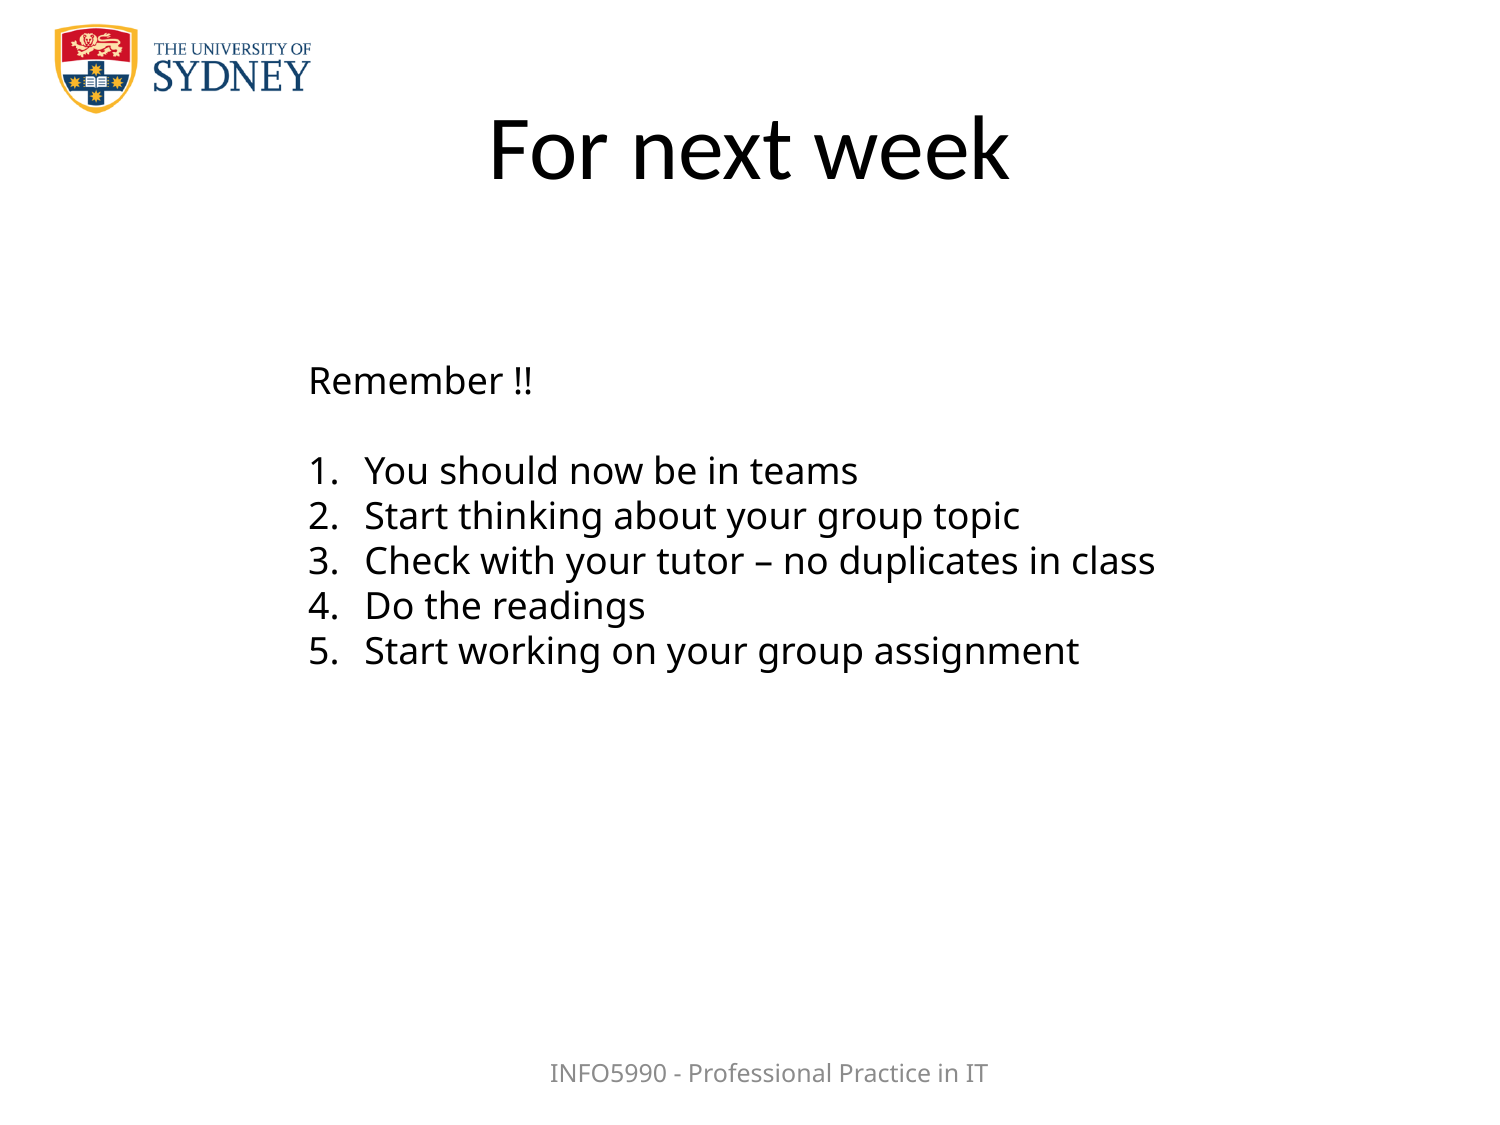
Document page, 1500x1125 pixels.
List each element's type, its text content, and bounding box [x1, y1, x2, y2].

title For next week [94, 42, 1407, 243]
picture [53, 23, 311, 114]
text_box Remember !! You should now be in teams Start thinking about your group topic Check with your tutor – no duplicates in class Do the readings Start working on your group assignment [293, 349, 1172, 680]
footer INFO5990 - Professional Practice in IT [512, 1042, 1034, 1103]
